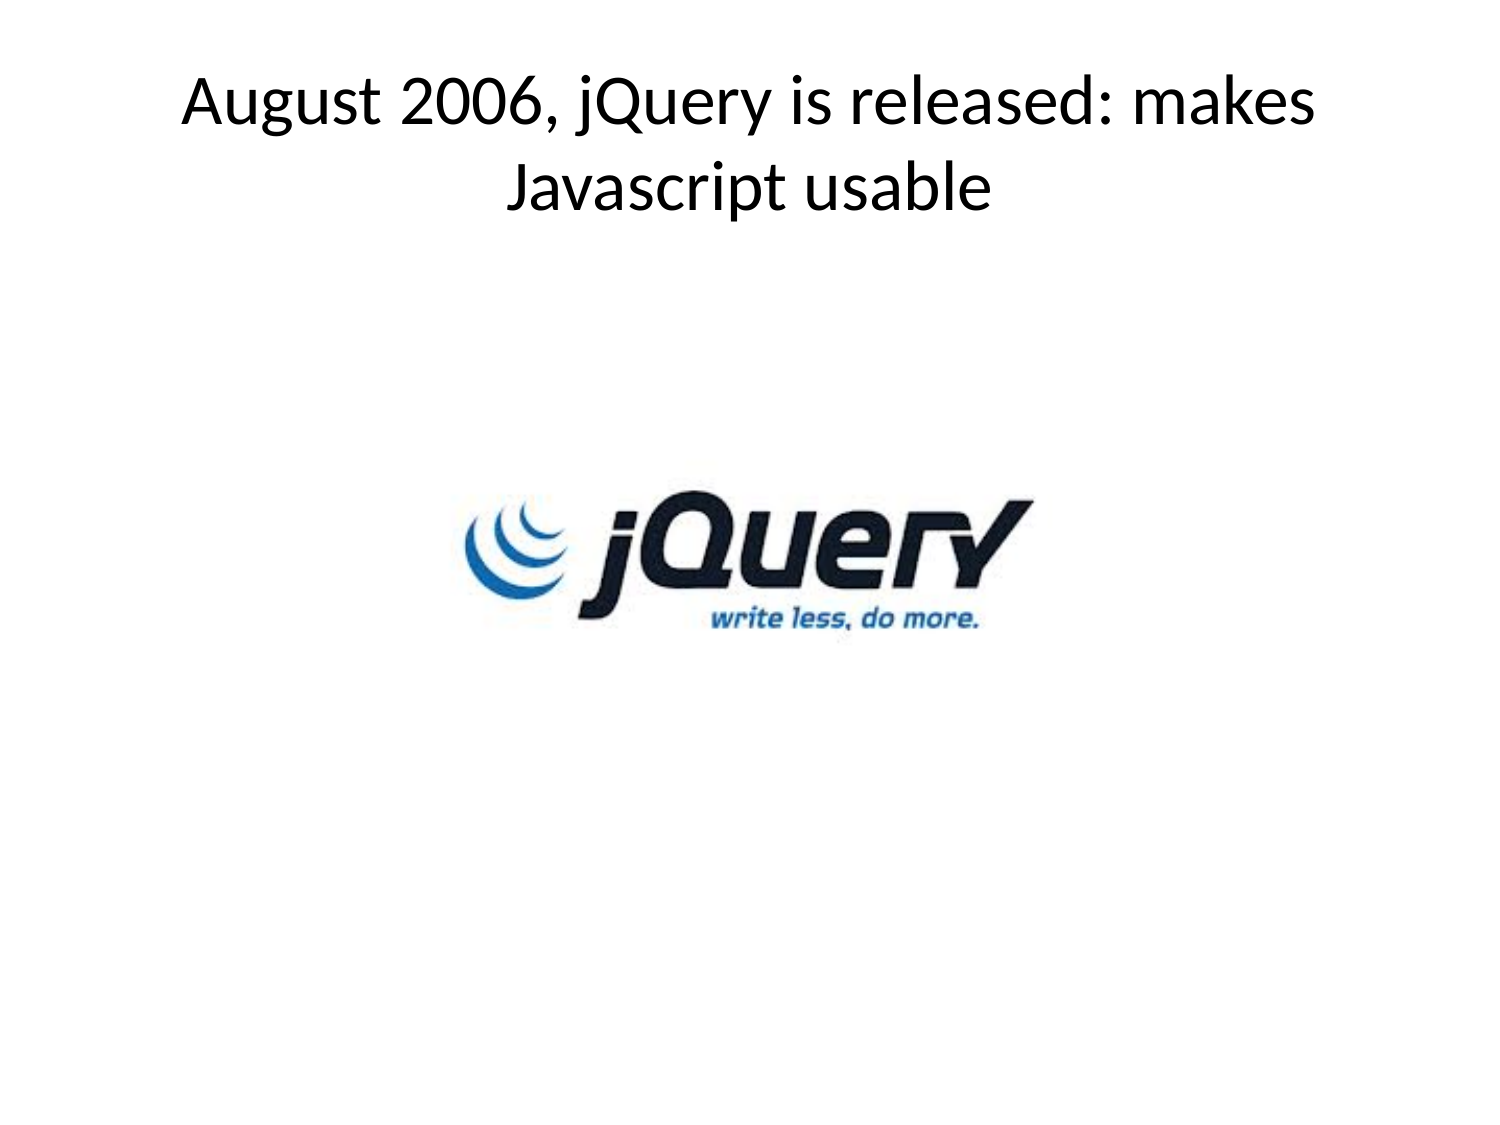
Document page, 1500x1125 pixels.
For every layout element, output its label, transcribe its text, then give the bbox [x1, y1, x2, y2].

picture [418, 395, 1082, 728]
title August 2006, jQuery is released: makes Javascript usable [75, 45, 1425, 233]
